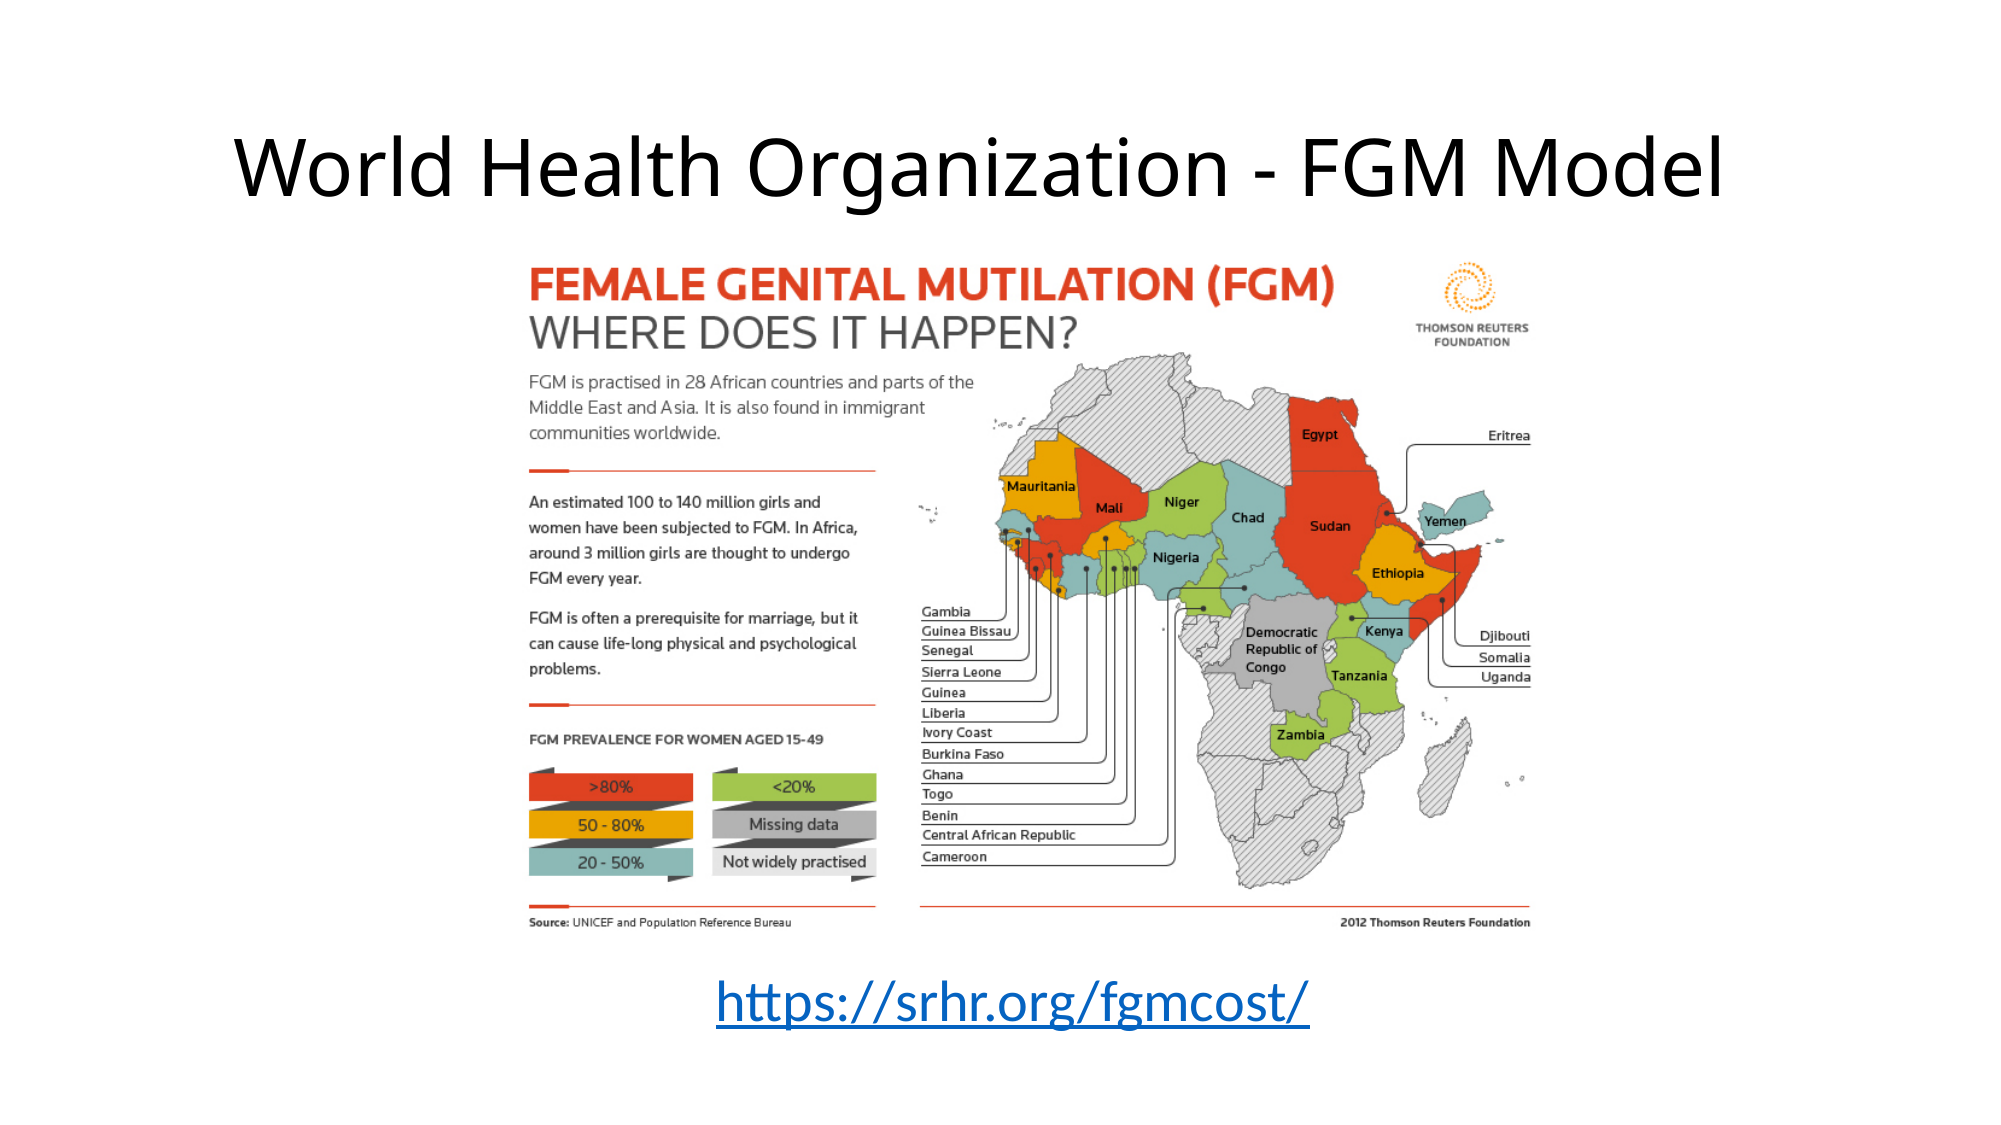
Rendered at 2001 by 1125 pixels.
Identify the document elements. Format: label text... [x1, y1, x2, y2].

picture [522, 261, 1544, 938]
title World Health Organization - FGM Model [183, 80, 1777, 262]
list https://srhr.org/fgmcost/ [402, 963, 1623, 1074]
